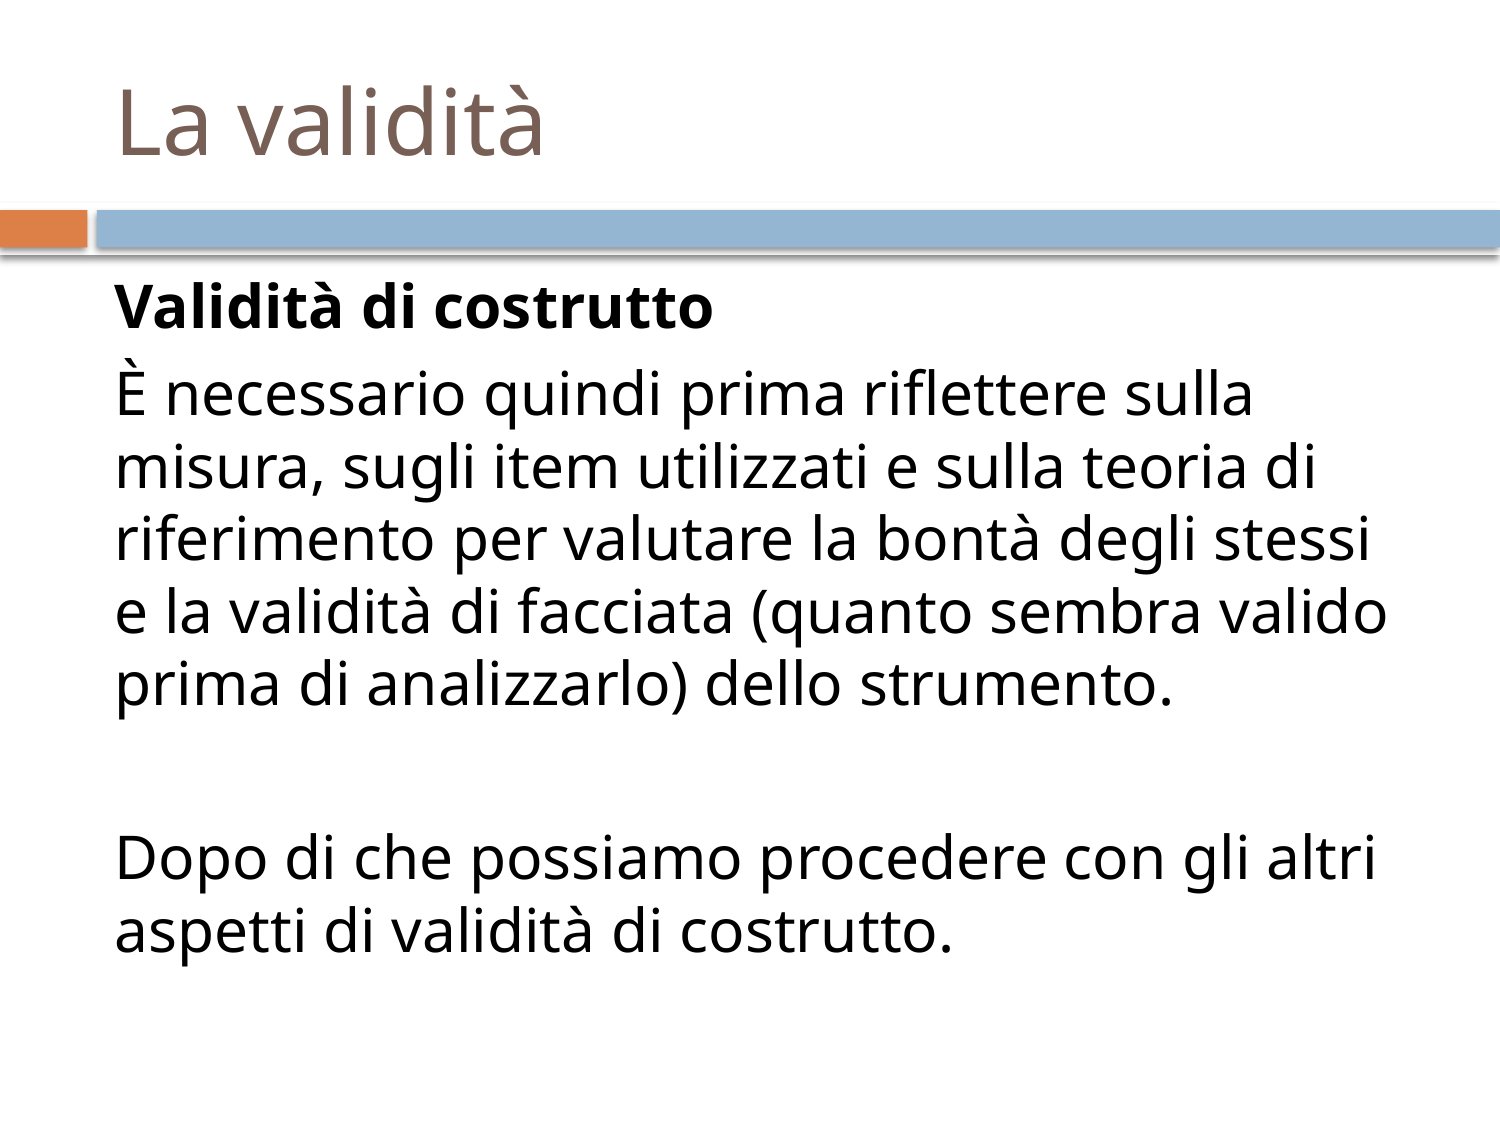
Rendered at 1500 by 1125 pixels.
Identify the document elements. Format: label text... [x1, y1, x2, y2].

list Validità di costrutto È necessario quindi prima riflettere sulla misura, sugli item utilizzati e sulla teoria di riferimento per valutare la bontà degli stessi e la validità di facciata (quanto sembra valido prima di analizzarlo) dello strumento. Dopo di che possiamo procedere con gli altri aspetti di validità di costrutto. [99, 260, 1424, 1011]
title La validità [99, 37, 1438, 200]
